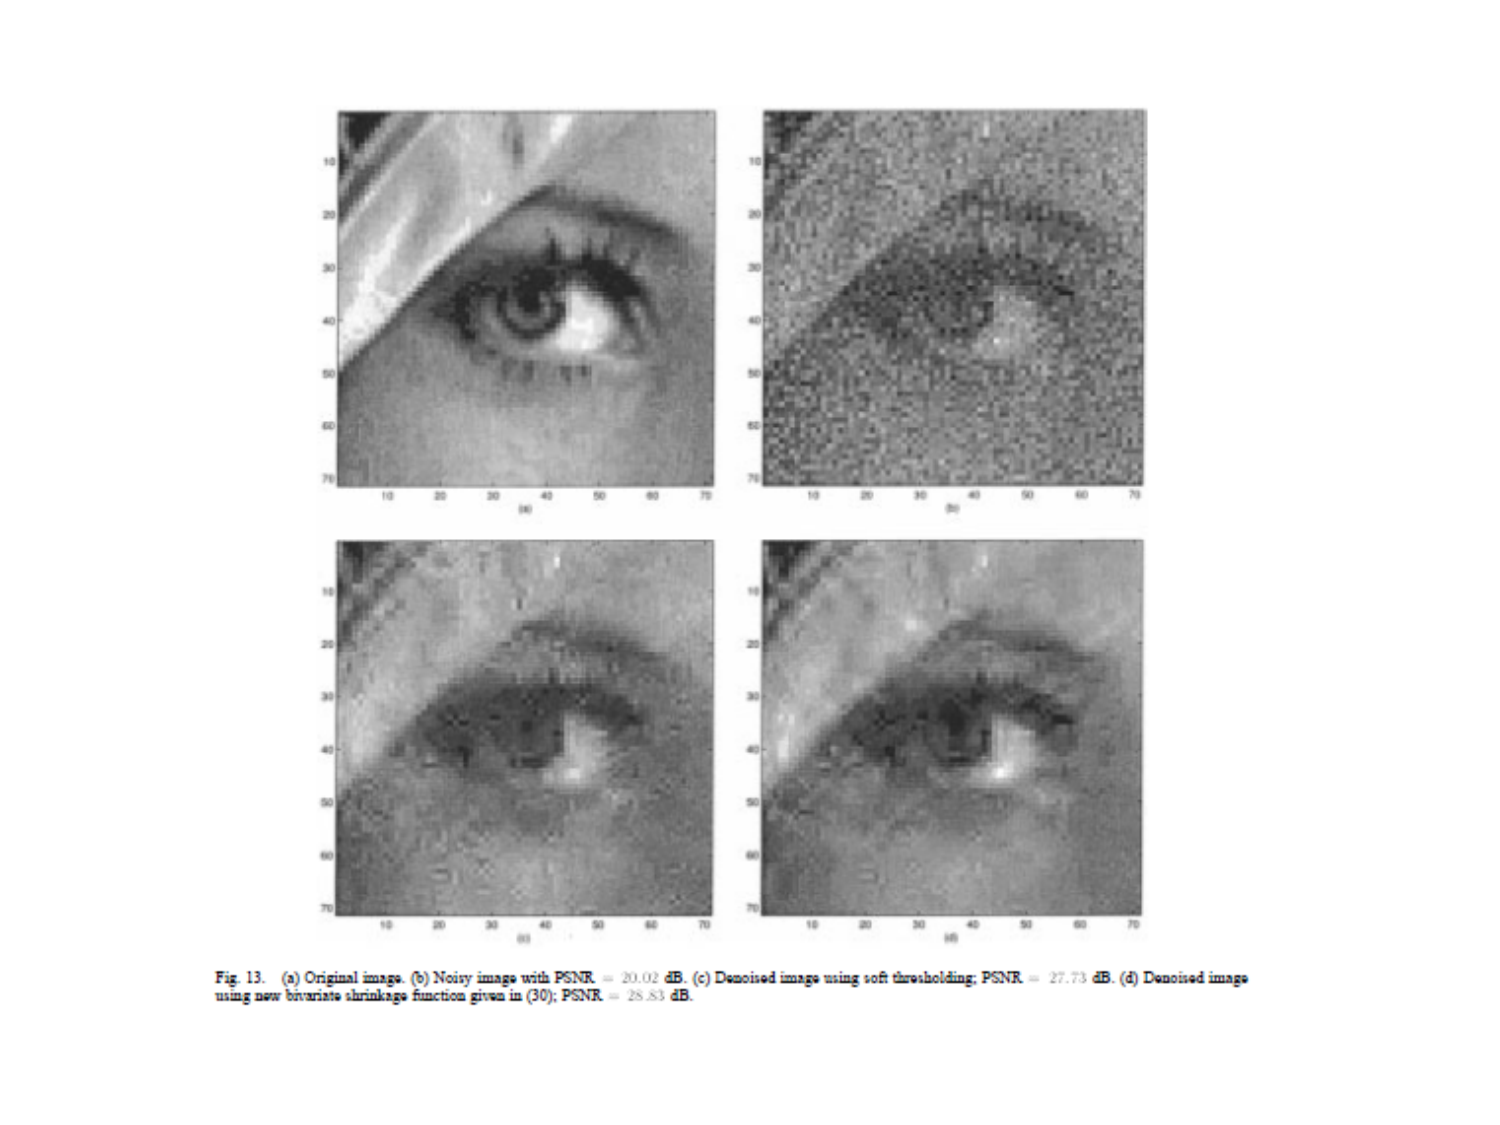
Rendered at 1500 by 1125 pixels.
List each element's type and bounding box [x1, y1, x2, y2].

picture [174, 87, 1288, 1021]
